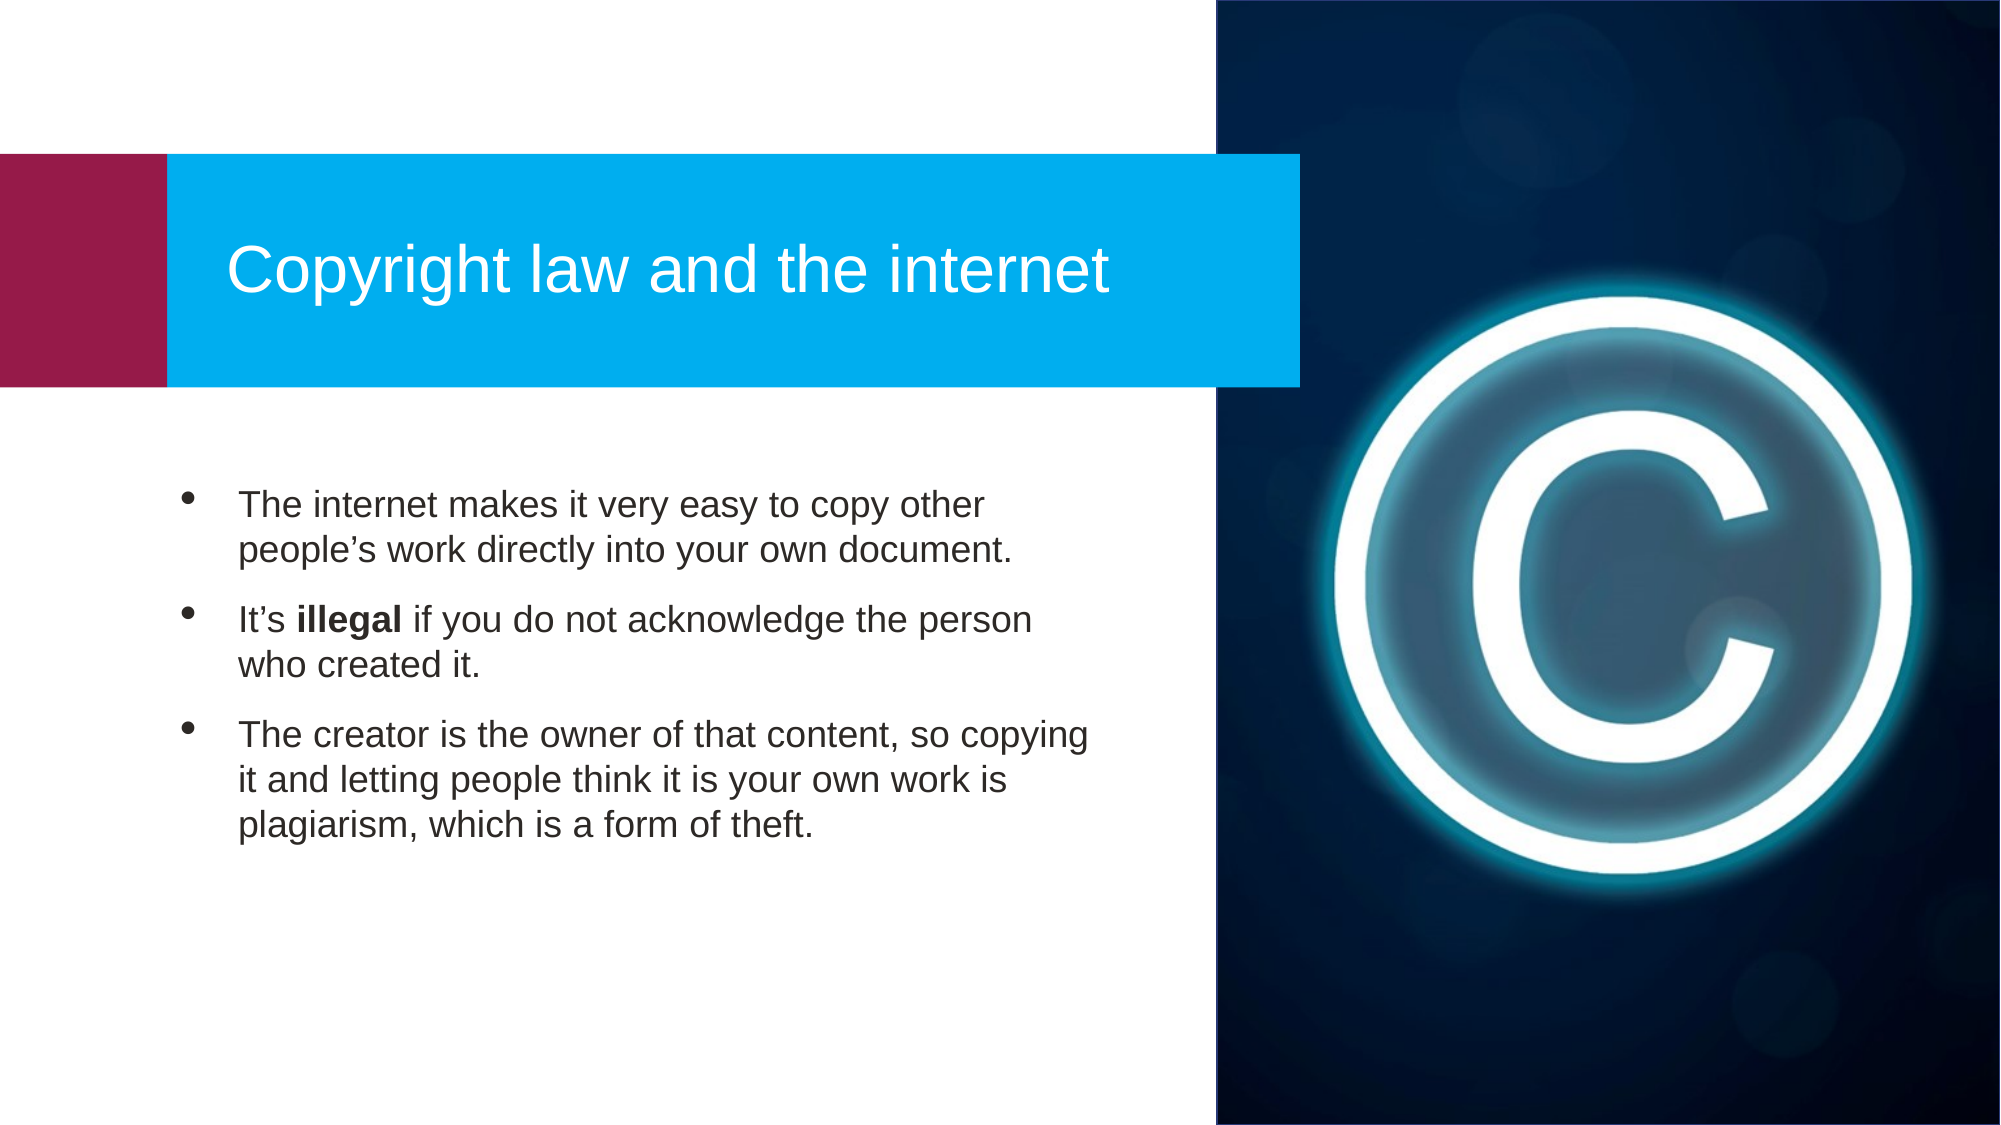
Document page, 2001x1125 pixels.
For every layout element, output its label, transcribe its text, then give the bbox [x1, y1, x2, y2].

text_box [1216, 0, 2000, 1125]
text_box Copyright law and the internet [168, 153, 1300, 388]
text_box The internet makes it very easy to copy other people’s work directly into your own document. It’s illegal if you do not acknowledge the person who created it. The creator is the owner of that content, so copying it and letting people think it is your own work is plagiarism, which is a form of theft. [167, 473, 1123, 1002]
text_box [0, 153, 168, 388]
